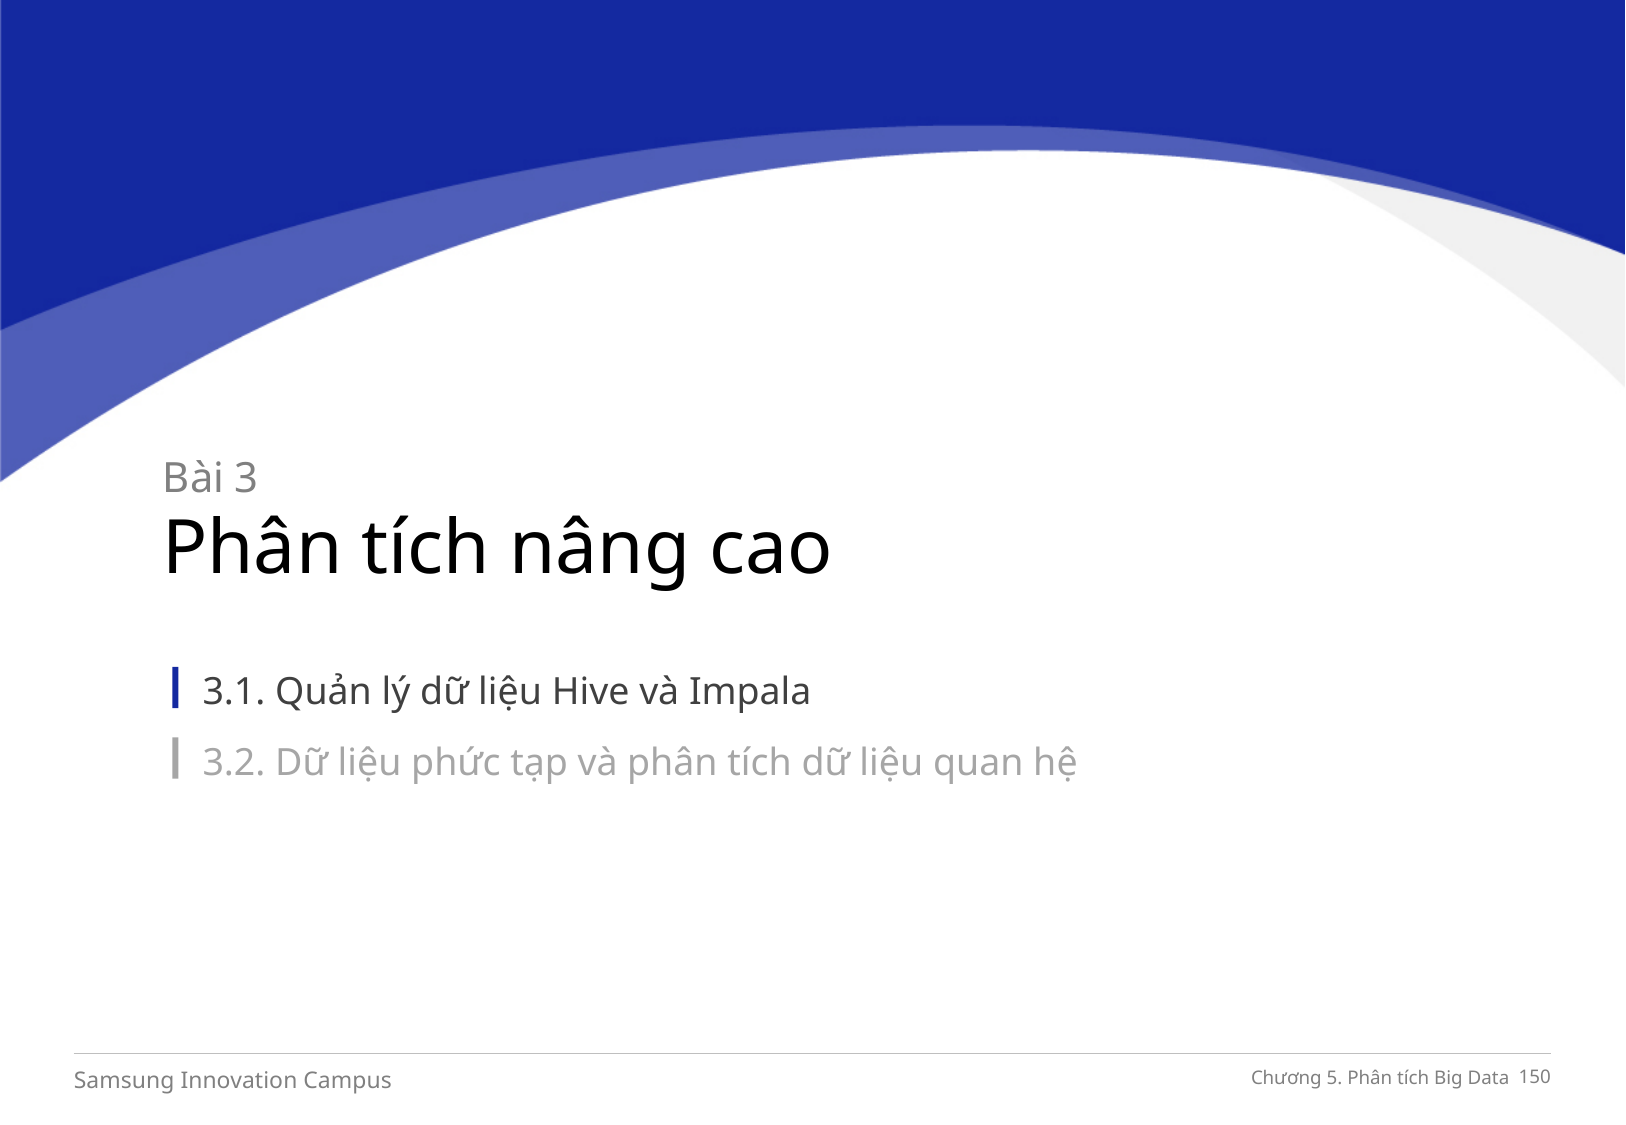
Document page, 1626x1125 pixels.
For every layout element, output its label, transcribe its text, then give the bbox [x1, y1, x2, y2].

list Bài 3 [162, 450, 1062, 502]
text_box [171, 666, 179, 709]
list Phân tích nâng cao [162, 498, 1532, 590]
text_box [171, 736, 179, 780]
text_box 3.1. Quản lý dữ liệu Hive và Impala [201, 666, 1483, 713]
picture [0, 0, 1625, 1125]
text_box 3.2. Dữ liệu phức tạp và phân tích dữ liệu quan hệ [201, 737, 1483, 784]
